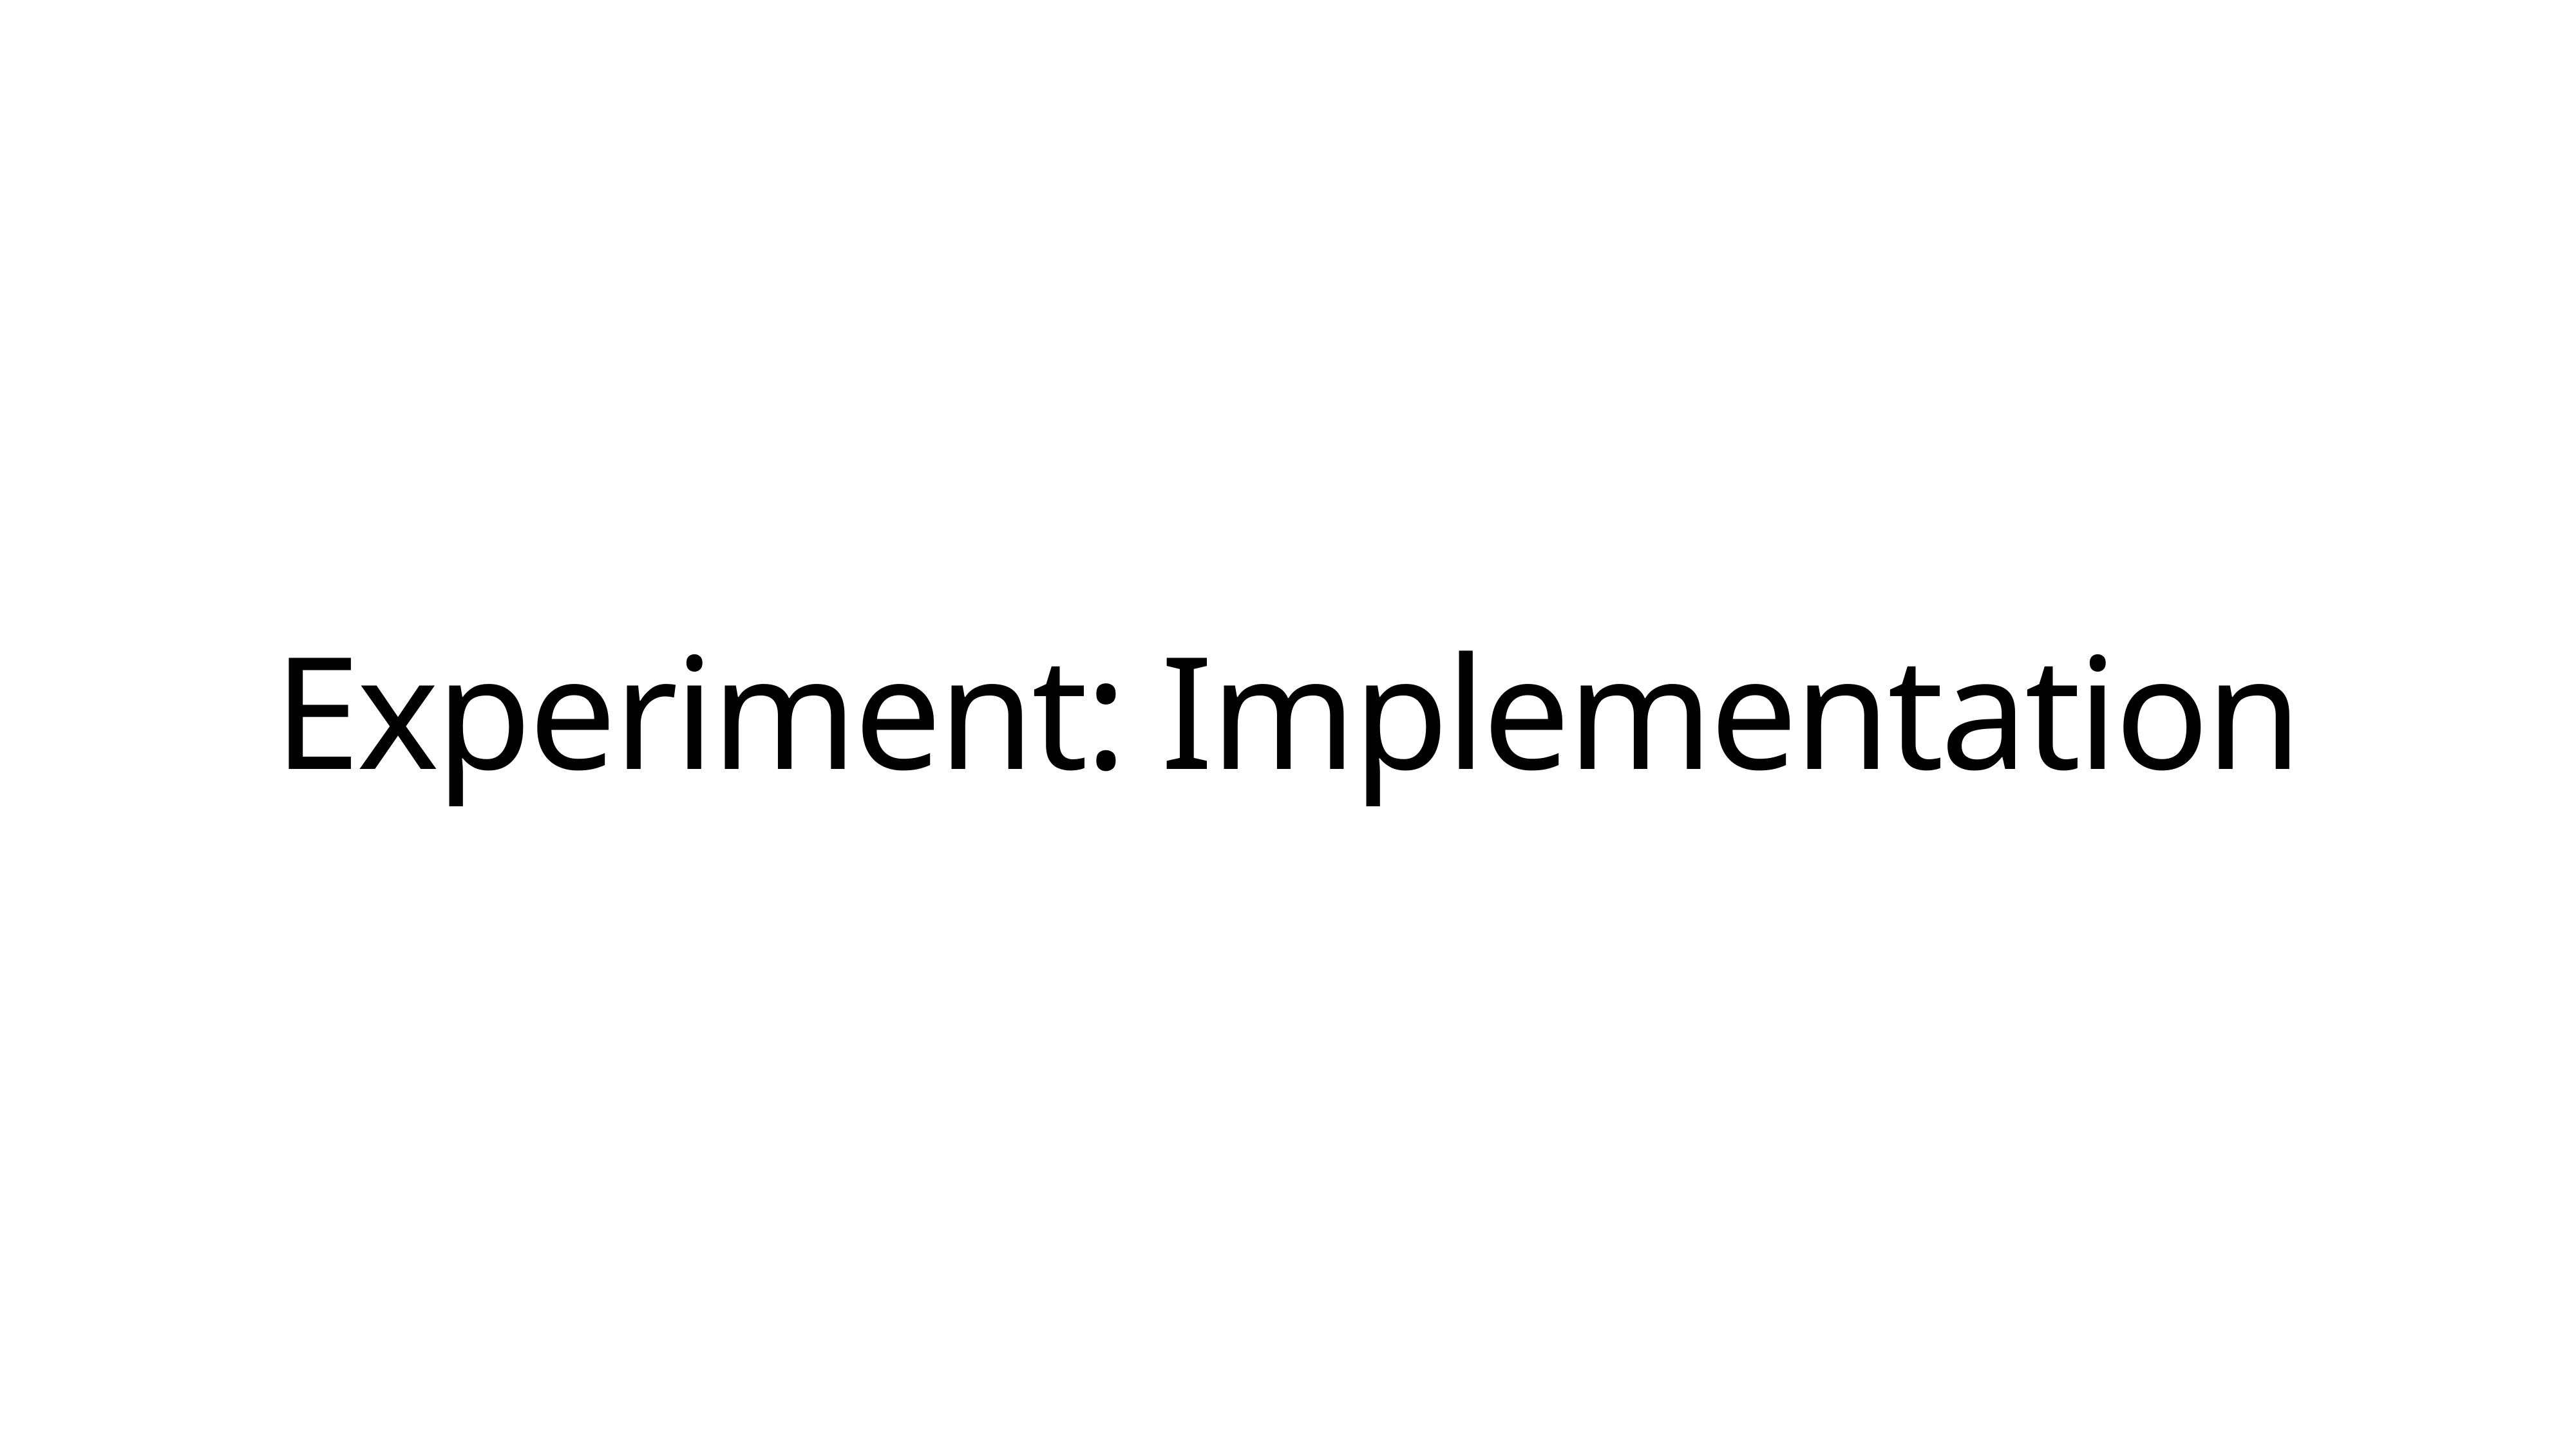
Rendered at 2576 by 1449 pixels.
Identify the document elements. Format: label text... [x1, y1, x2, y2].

list Experiment: Implementation [127, 519, 2449, 930]
